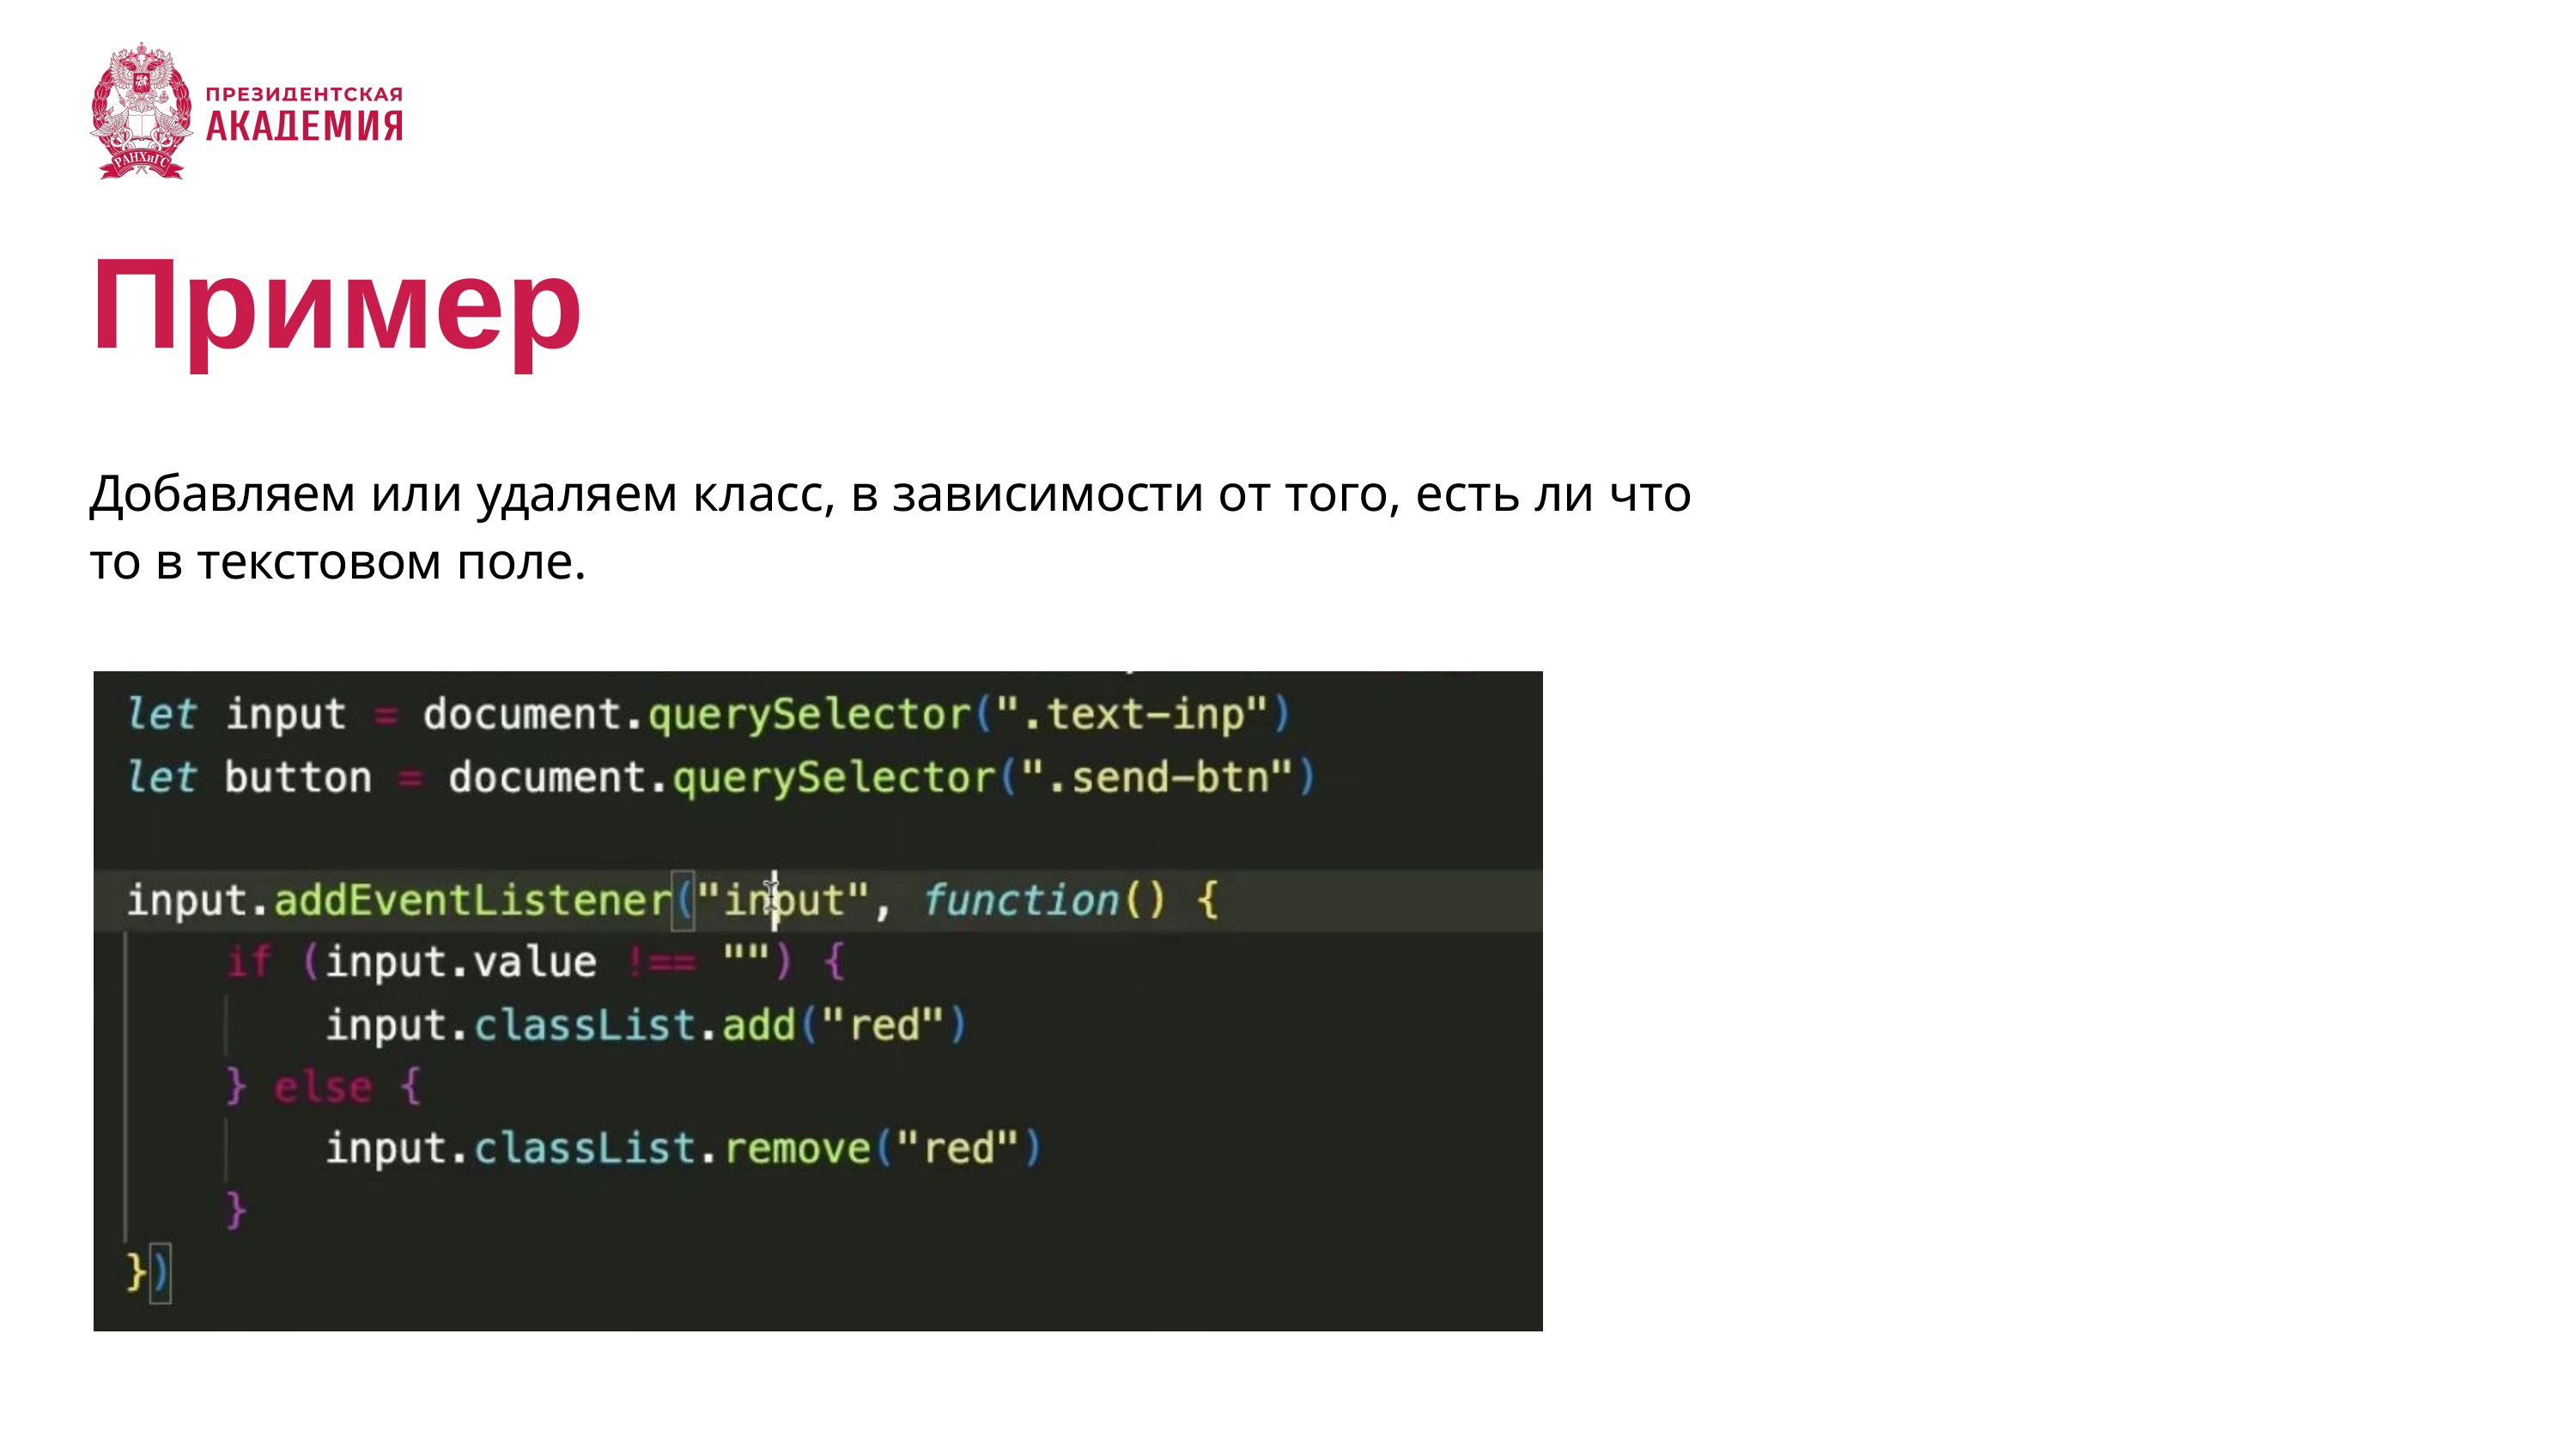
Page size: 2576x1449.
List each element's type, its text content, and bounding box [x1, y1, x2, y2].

picture [94, 671, 1543, 1332]
picture [89, 42, 402, 179]
title Пример [88, 216, 1684, 451]
text_box Добавляем или удаляем класс, в зависимости от того, есть ли что то в текстовом поле. [88, 451, 1700, 589]
